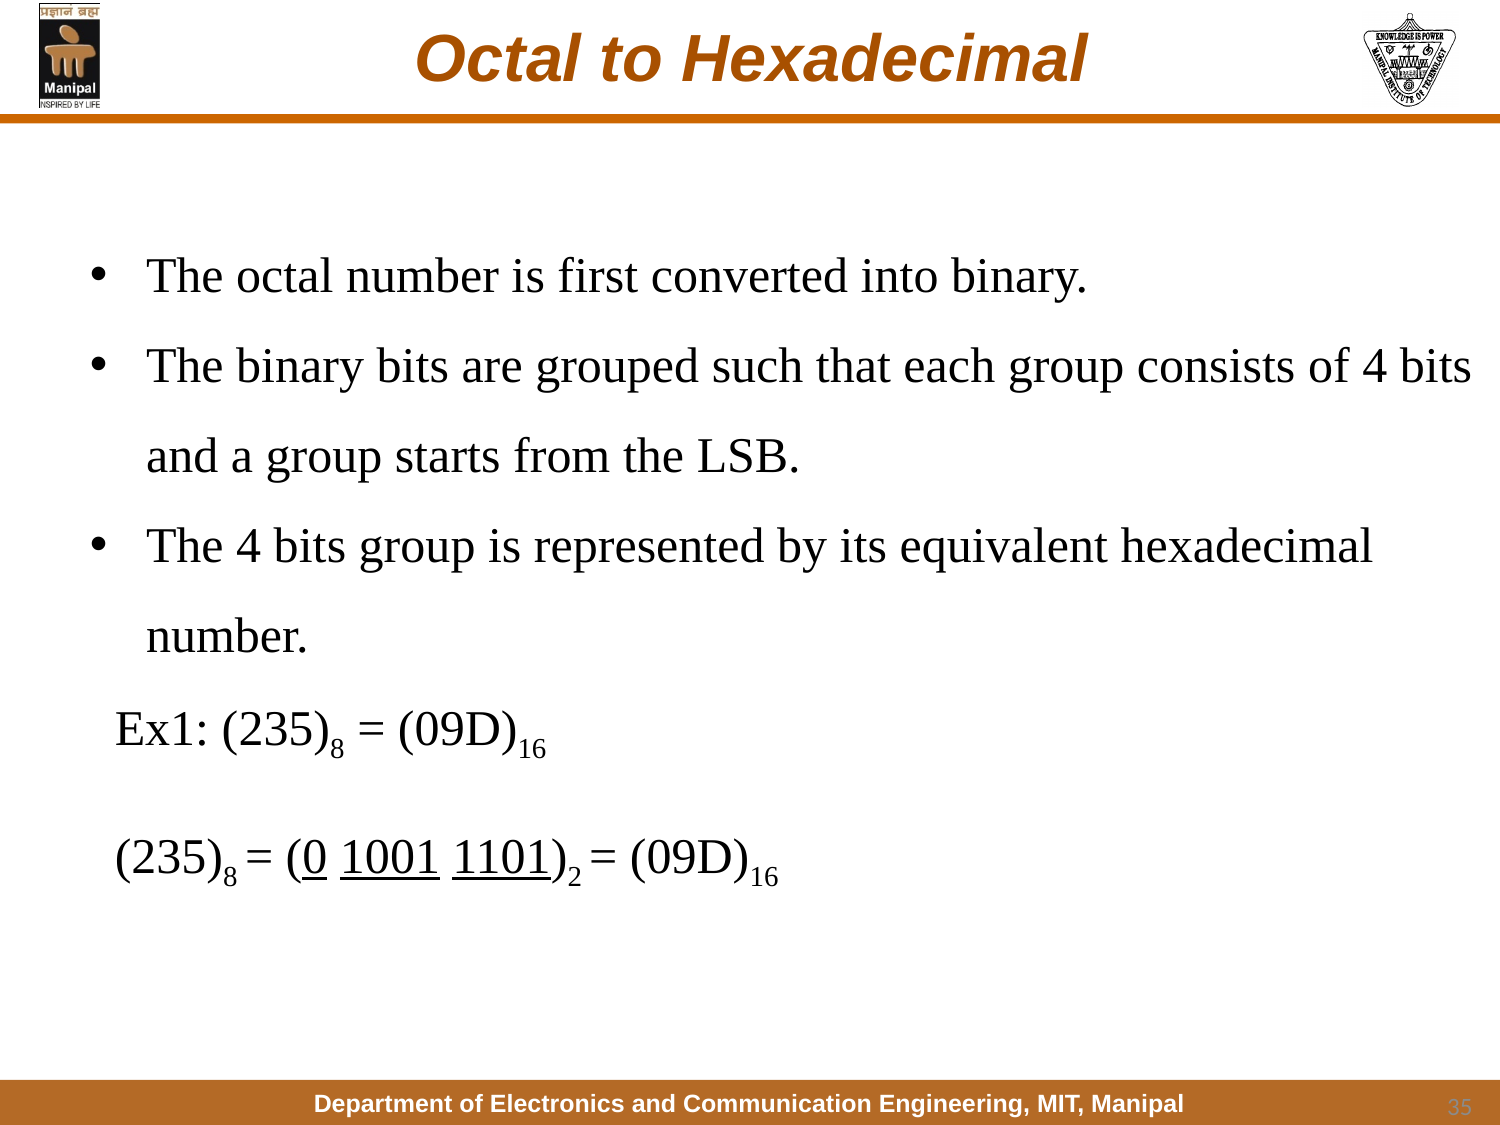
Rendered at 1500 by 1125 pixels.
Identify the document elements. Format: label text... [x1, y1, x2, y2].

title Octal to Hexadecimal [77, 0, 1428, 124]
text_box The octal number is first converted into binary. The binary bits are grouped such that each group consists of 4 bits and a group starts from the LSB. The 4 bits group is represented by its equivalent hexadecimal number. [74, 205, 1500, 671]
slide_number 35 [1137, 1074, 1488, 1125]
text_box Ex1: (235)8 = (09D)16 (235)8 = (0 1001 1101)2 = (09D)16 [99, 688, 1250, 900]
picture [39, 3, 77, 108]
